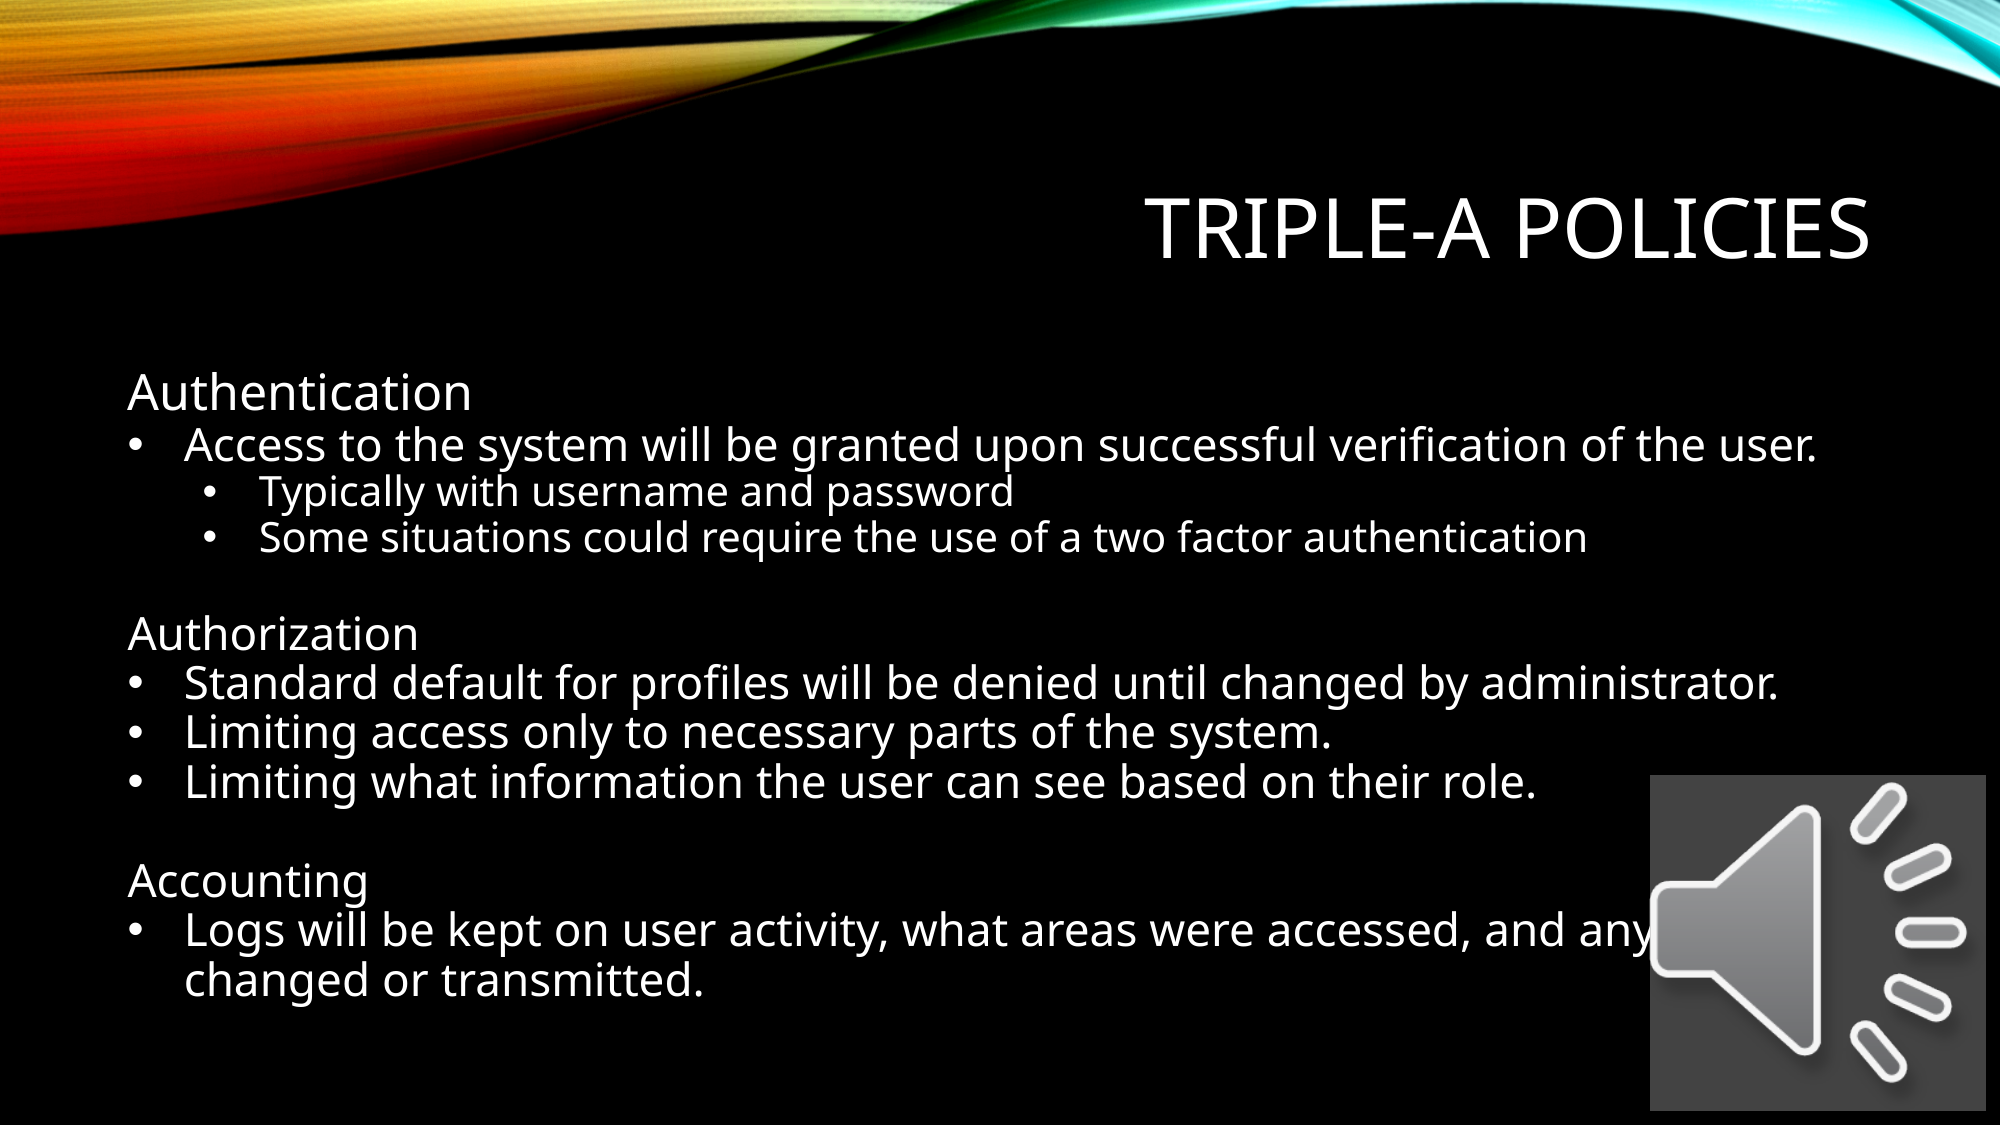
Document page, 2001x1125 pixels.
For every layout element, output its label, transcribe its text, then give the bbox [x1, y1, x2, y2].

picture [0, 0, 2000, 237]
picture [1648, 773, 1987, 1112]
title TRIPLE-A POLICIES [474, 125, 1888, 338]
list Authentication Access to the system will be granted upon successful verification of the user. Typically with username and password Some situations could require the use of a two factor authentication Authorization Standard default for profiles will be denied until changed by administrator. Limiting access only to necessary parts of the system. Limiting what information the user can see based on their role. Accounting Logs will be kept on user activity, what areas were accessed, and anything changed or transmitted. [112, 360, 1888, 1021]
